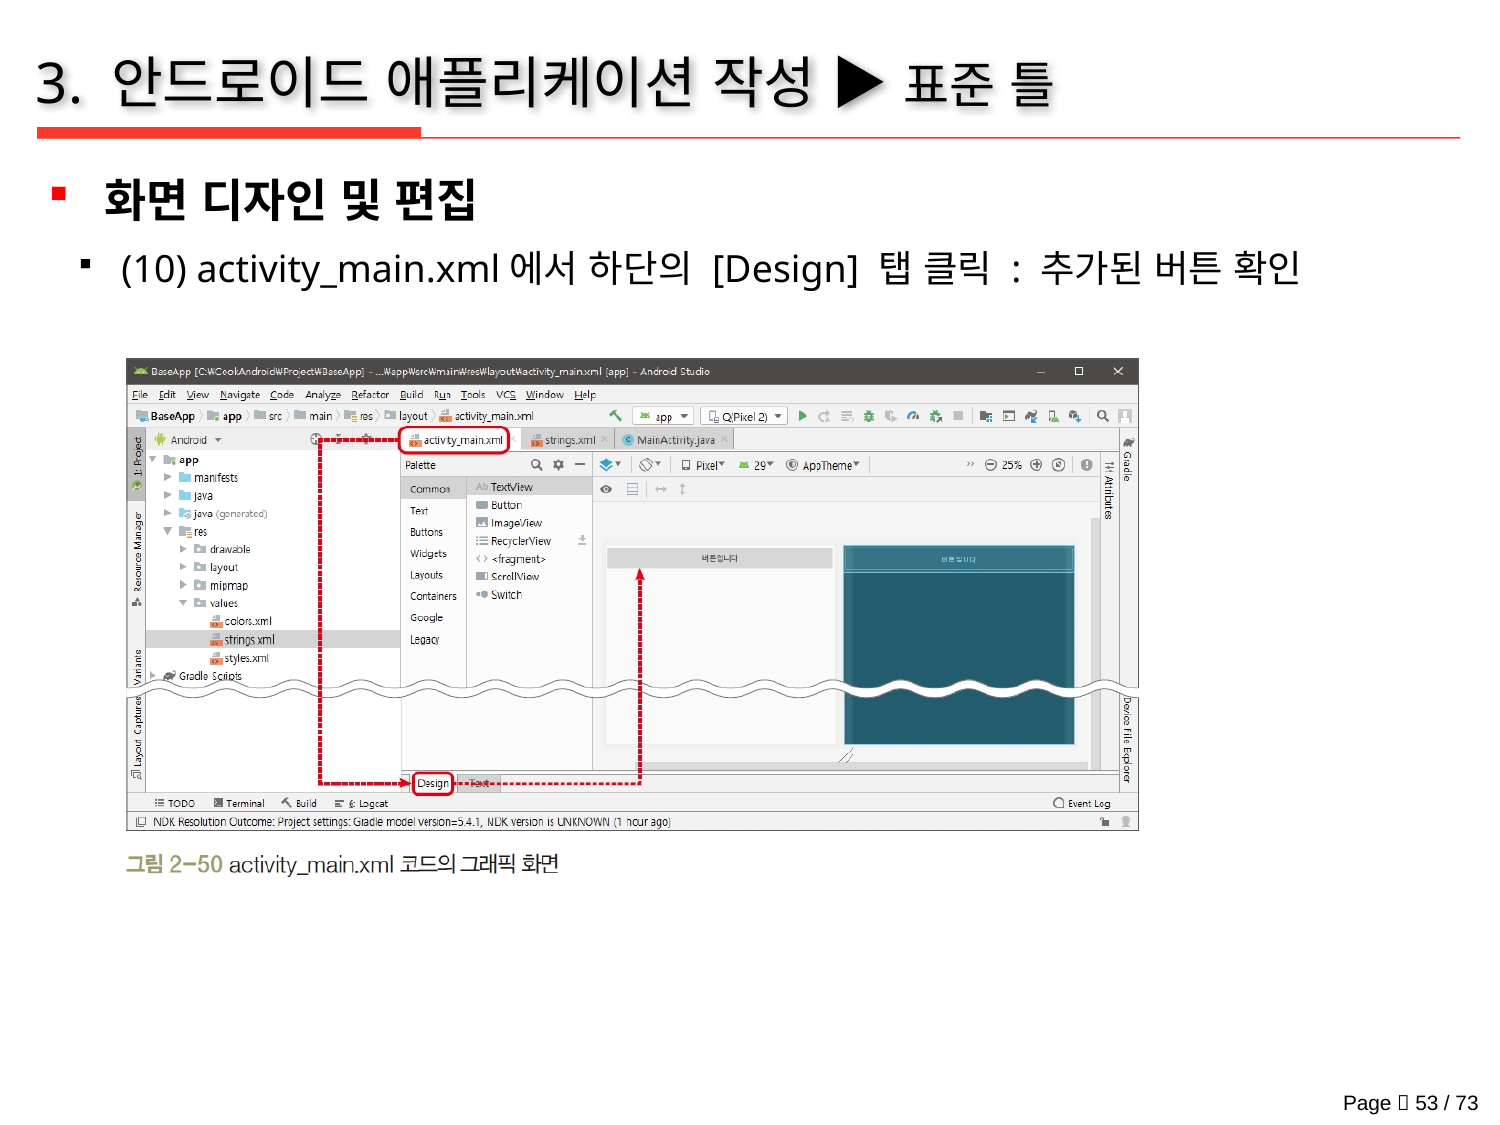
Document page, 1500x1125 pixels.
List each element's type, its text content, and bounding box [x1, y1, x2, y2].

list 화면 디자인 및 편집 (10) activity_main.xml에서 하단의 [Design] 탭 클릭 : 추가된 버튼 확인 [48, 171, 1448, 880]
picture [120, 352, 1146, 883]
title 3. 안드로이드 애플리케이션 작성 ▶ 표준 틀 [35, 47, 1434, 142]
